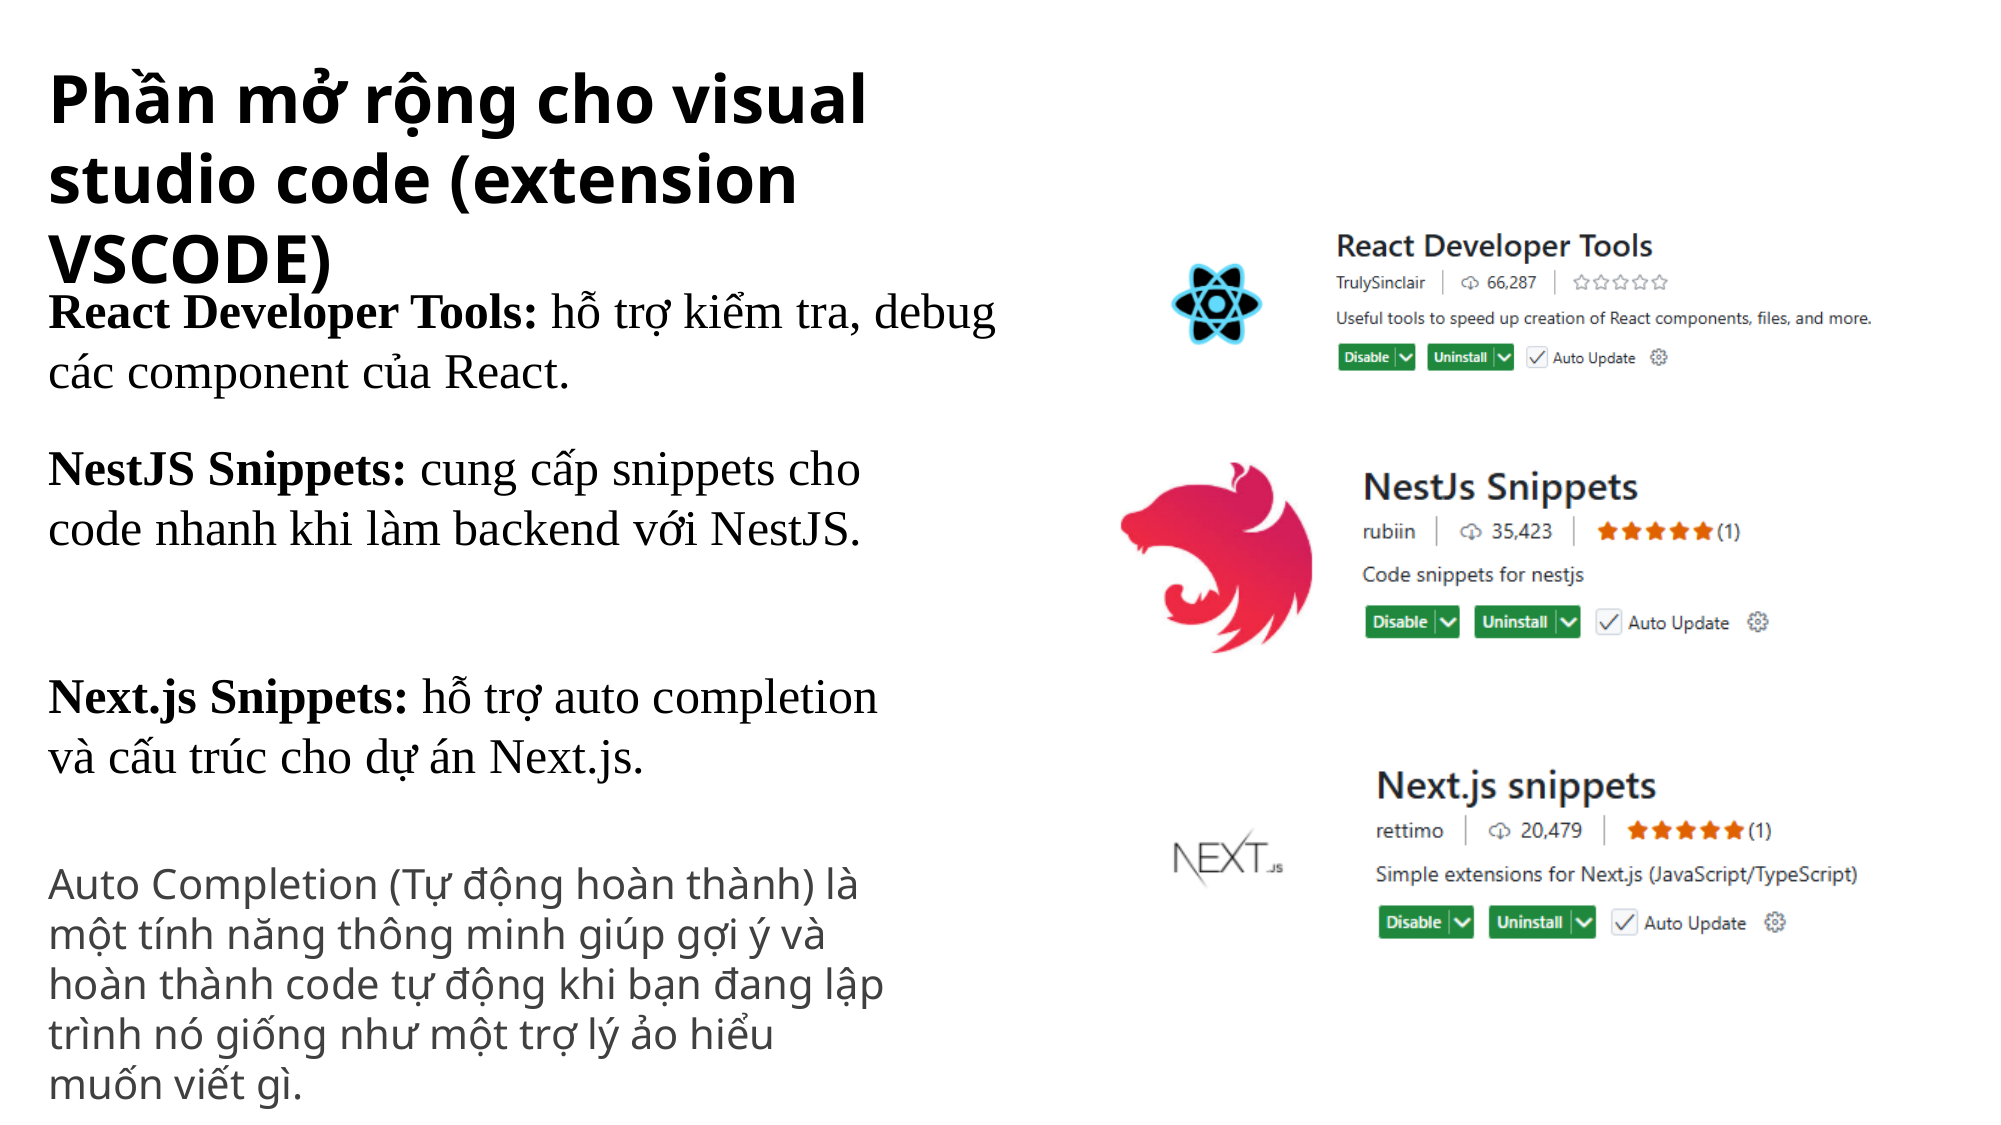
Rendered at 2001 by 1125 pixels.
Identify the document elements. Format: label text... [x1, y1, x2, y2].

text_box NestJS Snippets: cung cấp snippets cho code nhanh khi làm backend với NestJS. [33, 428, 916, 564]
text_box Phần mở rộng cho visual studio code (extension VSCODE) [33, 49, 1085, 305]
text_box Next.js Snippets: hỗ trợ auto completion và cấu trúc cho dự án Next.js. [33, 656, 915, 792]
picture [1055, 209, 1972, 394]
picture [1083, 441, 2000, 684]
picture [1083, 731, 2000, 970]
text_box React Developer Tools: hỗ trợ kiểm tra, debug các component của React. [33, 270, 1034, 406]
text_box Auto Completion (Tự động hoàn thành) là một tính năng thông minh giúp gợi ý và hoàn thành code tự động khi bạn đang lập trình nó giống như một trợ lý ảo hiểu muốn viết gì. [33, 850, 915, 1116]
